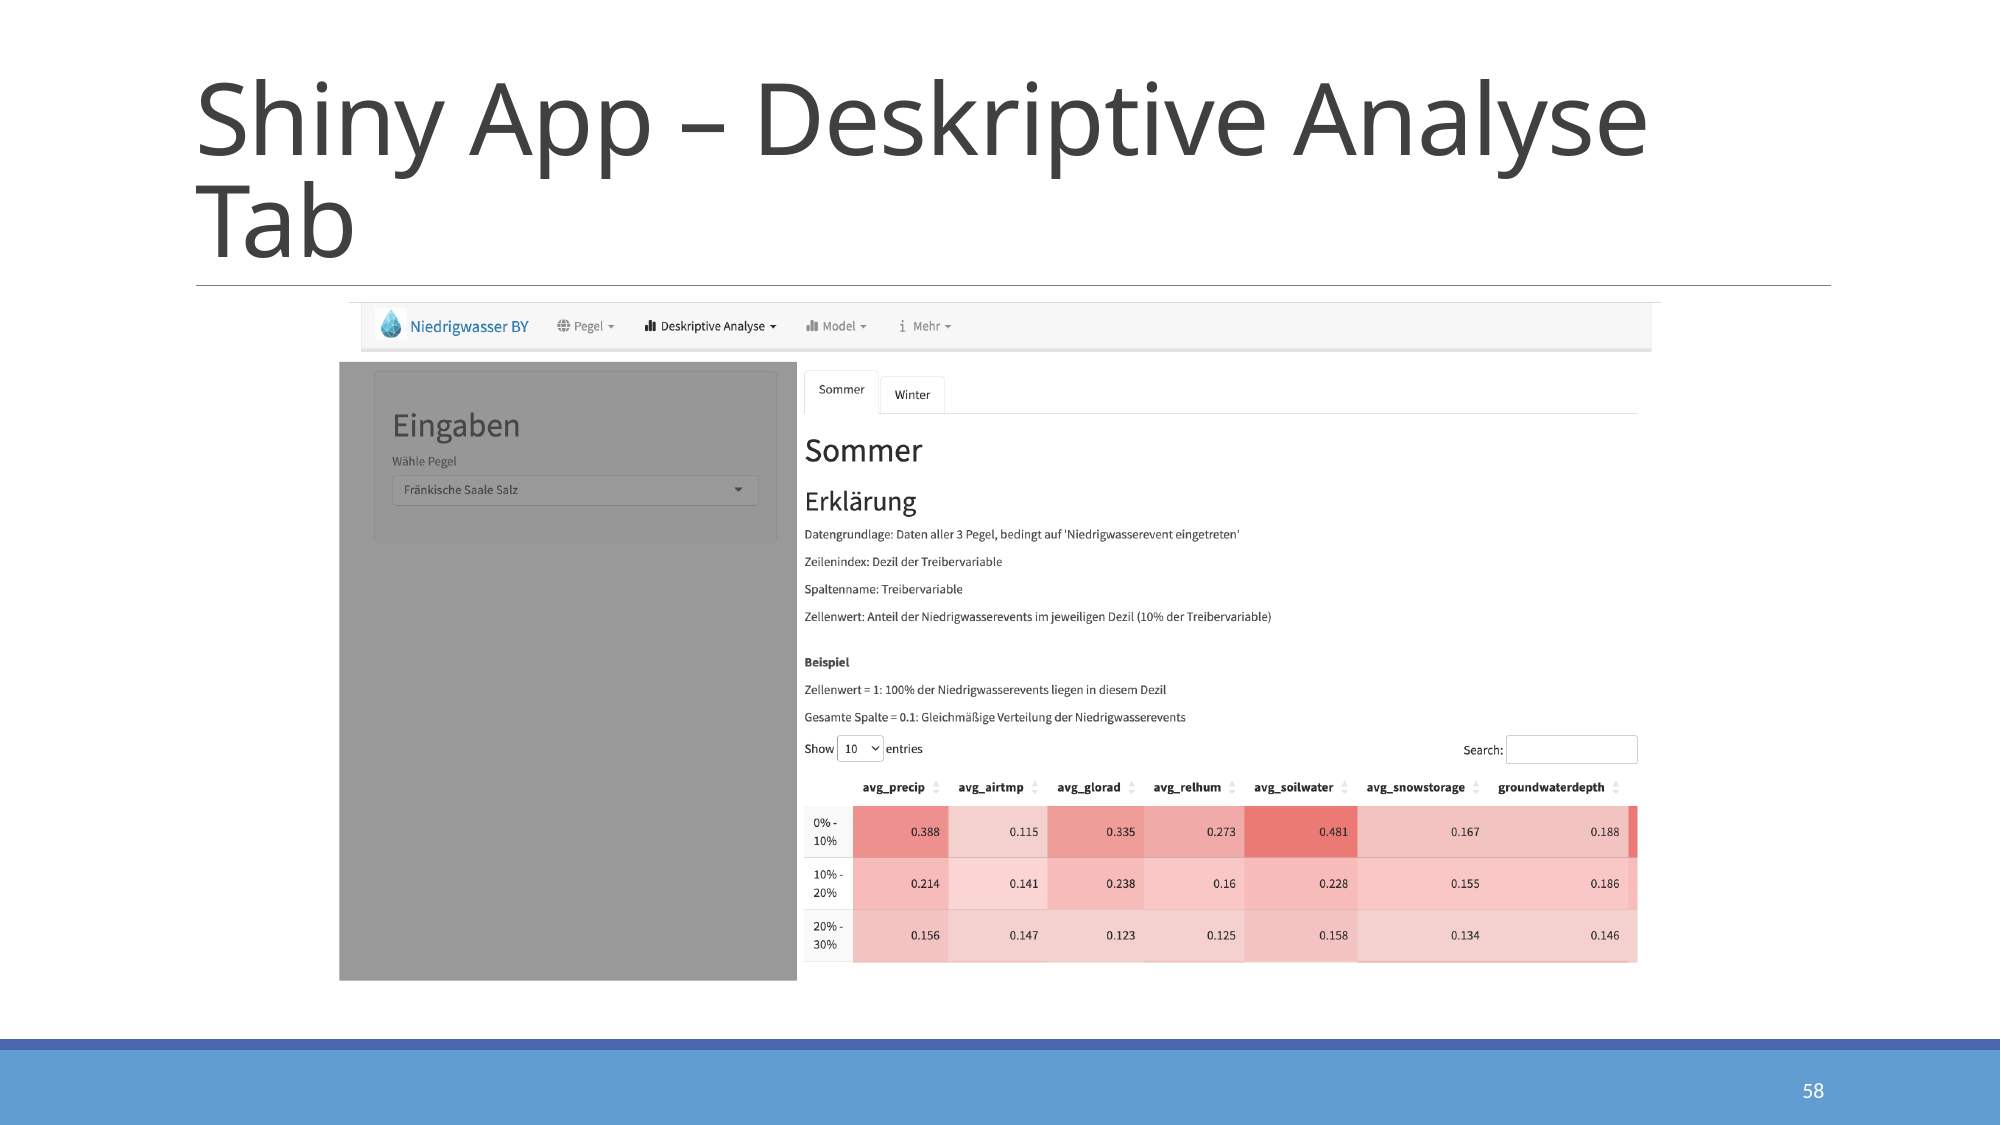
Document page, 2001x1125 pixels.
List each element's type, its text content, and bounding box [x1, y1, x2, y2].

text_box [338, 360, 798, 982]
title Shiny App – Deskriptive Analyse Tab [180, 47, 1830, 285]
slide_number 58 [1624, 1059, 1840, 1120]
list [348, 302, 1661, 964]
